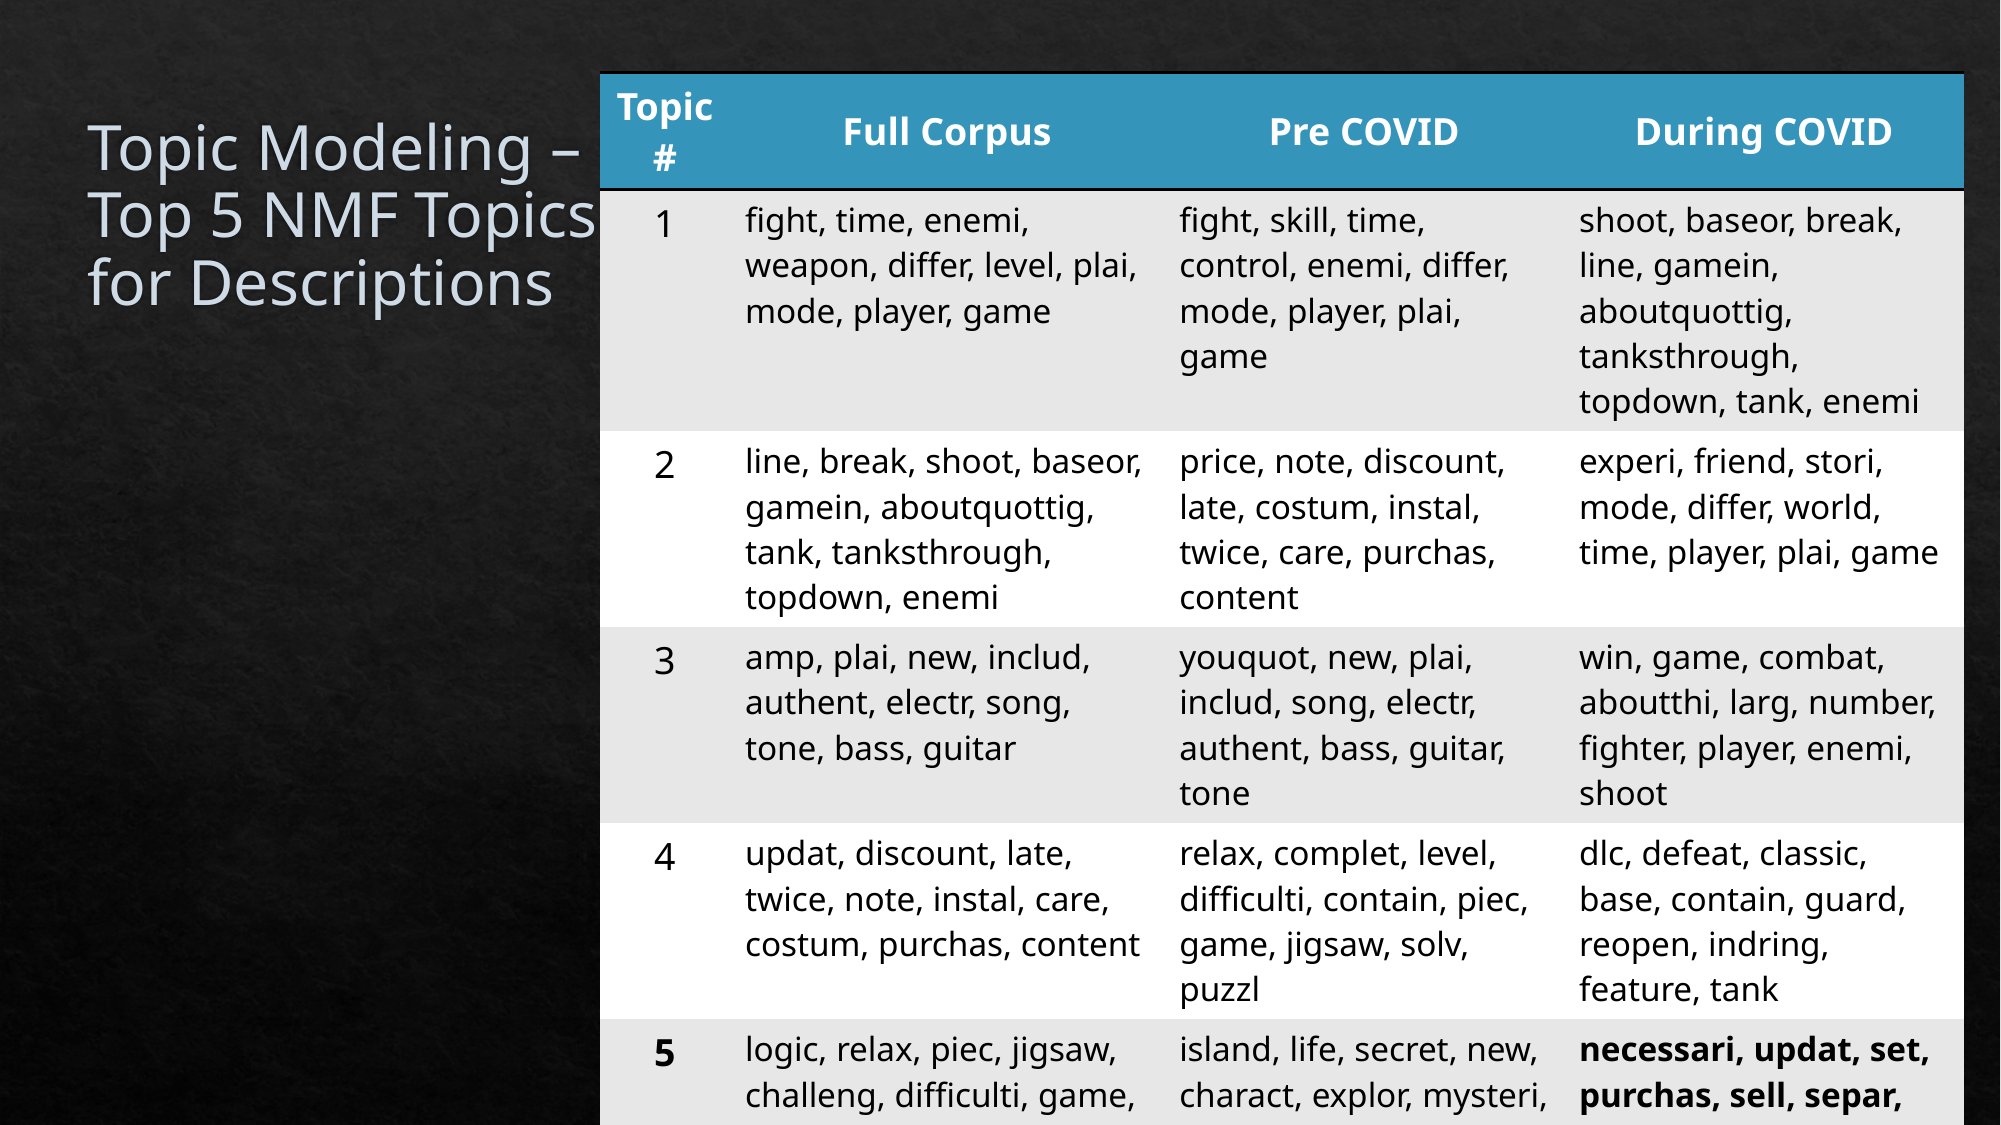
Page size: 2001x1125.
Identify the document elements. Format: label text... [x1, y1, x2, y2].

table_cell fight, time, enemi, weapon, differ, level, plai, mode, player, game [730, 191, 1164, 431]
table_header Full Corpus [730, 74, 1164, 188]
table_cell youquot, new, plai, includ, song, electr, authent, bass, guitar, tone [1164, 627, 1564, 823]
table_cell amp, plai, new, includ, authent, electr, song, tone, bass, guitar [730, 627, 1164, 823]
table_cell fight, skill, time, control, enemi, differ, mode, player, plai, game [1164, 191, 1564, 431]
table_cell 1 [600, 191, 730, 431]
table_header Topic # [600, 74, 730, 188]
table_cell 3 [600, 627, 730, 823]
table_cell relax, complet, level, difficulti, contain, piec, game, jigsaw, solv, puzzl [1164, 823, 1564, 1019]
table_cell 2 [600, 431, 730, 627]
table_header Pre COVID [1164, 74, 1564, 188]
table_cell island, life, secret, new, charact, explor, mysteri, stori, world, adventur [1164, 1019, 1564, 1125]
table_cell 5 [600, 1019, 730, 1125]
title Topic Modeling – Top 5 NMF Topics for Descriptions [72, 105, 600, 330]
table_header During COVID [1564, 74, 1964, 188]
table_cell logic, relax, piec, jigsaw, challeng, difficulti, game, solv, level, puzzl [730, 1019, 1164, 1125]
table_cell updat, discount, late, twice, note, instal, care, costum, purchas, content [730, 823, 1164, 1019]
table_cell experi, friend, stori, mode, differ, world, time, player, plai, game [1564, 431, 1964, 627]
table_cell necessari, updat, set, purchas, sell, separ, product, version, content, item [1564, 1019, 1964, 1125]
table_cell win, game, combat, aboutthi, larg, number, fighter, player, enemi, shoot [1564, 627, 1964, 823]
table_cell dlc, defeat, classic, base, contain, guard, reopen, indring, feature, tank [1564, 823, 1964, 1019]
table_cell shoot, baseor, break, line, gamein, aboutquottig, tanksthrough, topdown, tank, enemi [1564, 191, 1964, 431]
table_cell line, break, shoot, baseor, gamein, aboutquottig, tank, tanksthrough, topdown, enemi [730, 431, 1164, 627]
table_cell 4 [600, 823, 730, 1019]
text_box [0, 0, 2000, 1125]
table_cell price, note, discount, late, costum, instal, twice, care, purchas, content [1164, 431, 1564, 627]
